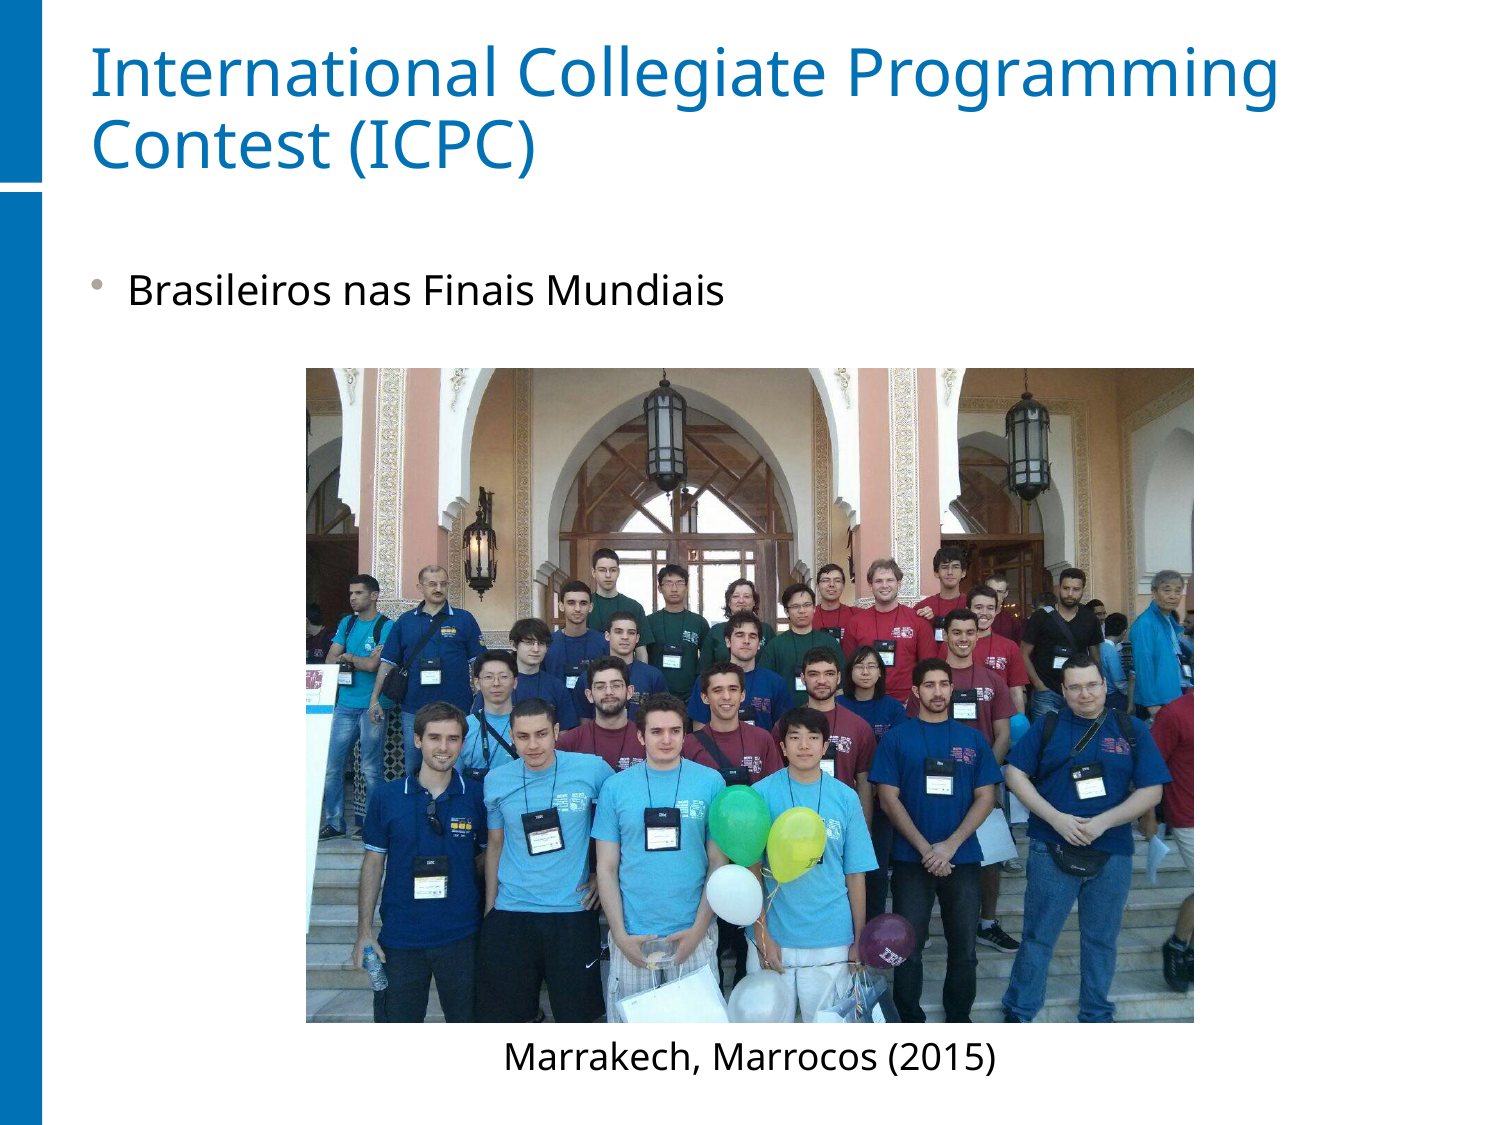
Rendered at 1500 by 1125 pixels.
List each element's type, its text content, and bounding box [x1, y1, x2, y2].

text_box Brasileiros nas Finais Mundiais [74, 262, 1425, 1005]
title International Collegiate Programming Contest (ICPC) [74, 44, 1426, 191]
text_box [305, 368, 1194, 1083]
